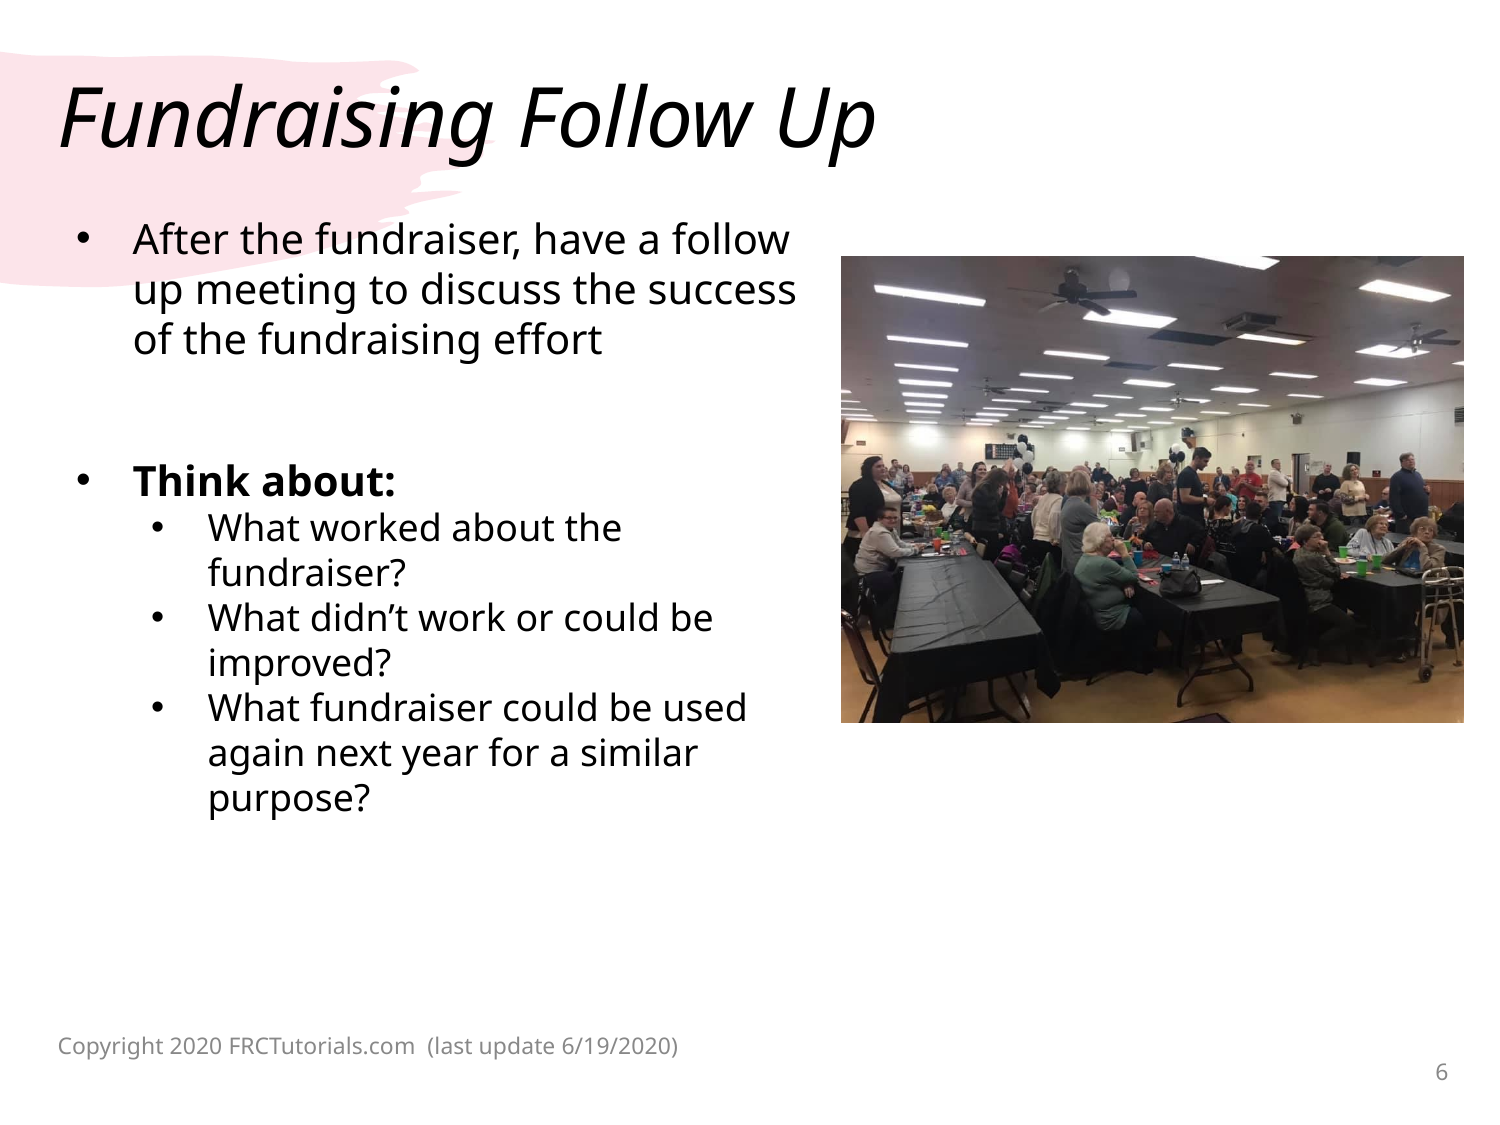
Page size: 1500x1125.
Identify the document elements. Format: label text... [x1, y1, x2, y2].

picture [841, 256, 1464, 723]
footer Copyright 2020 FRCTutorials.com (last update 6/19/2020) [42, 1042, 718, 1103]
title Fundraising Follow Up [42, 59, 1464, 182]
slide_number 6 [1378, 1042, 1464, 1103]
list After the fundraiser, have a follow up meeting to discuss the success of the fundraising effort Think about: What worked about the fundraiser? What didn’t work or could be improved? What fundraiser could be used again next year for a similar purpose? [42, 204, 847, 1030]
